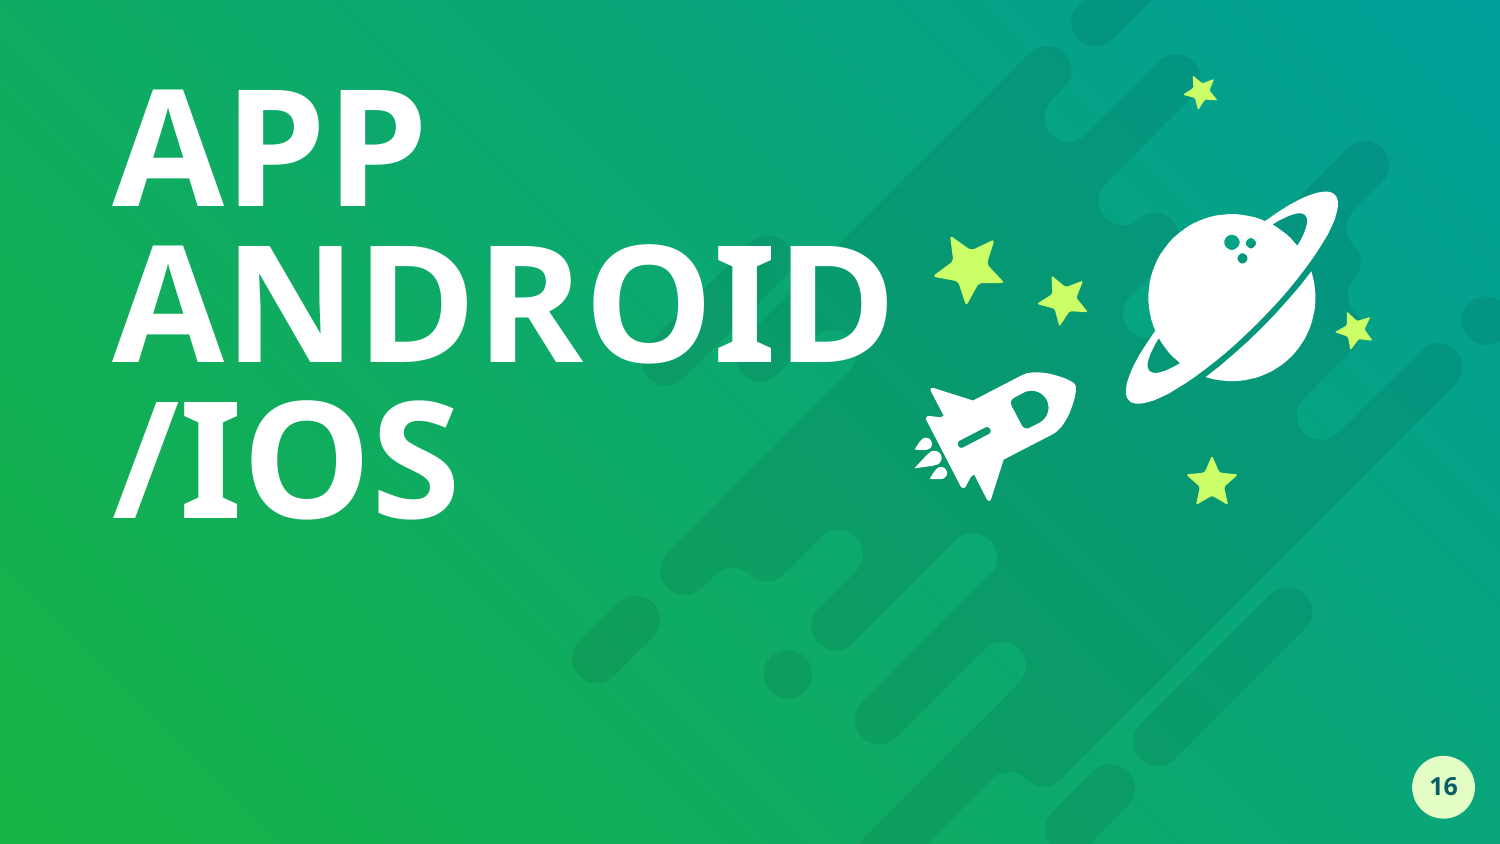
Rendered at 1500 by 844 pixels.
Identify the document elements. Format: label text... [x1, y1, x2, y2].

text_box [921, 358, 1062, 499]
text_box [1125, 191, 1339, 404]
text_box [1038, 276, 1087, 326]
text_box [934, 236, 1003, 305]
text_box [1343, 312, 1372, 350]
title APP ANDROID/IOS [112, 359, 949, 550]
text_box [1187, 456, 1237, 505]
text_box [1183, 76, 1217, 110]
slide_number 16 [1412, 755, 1475, 819]
